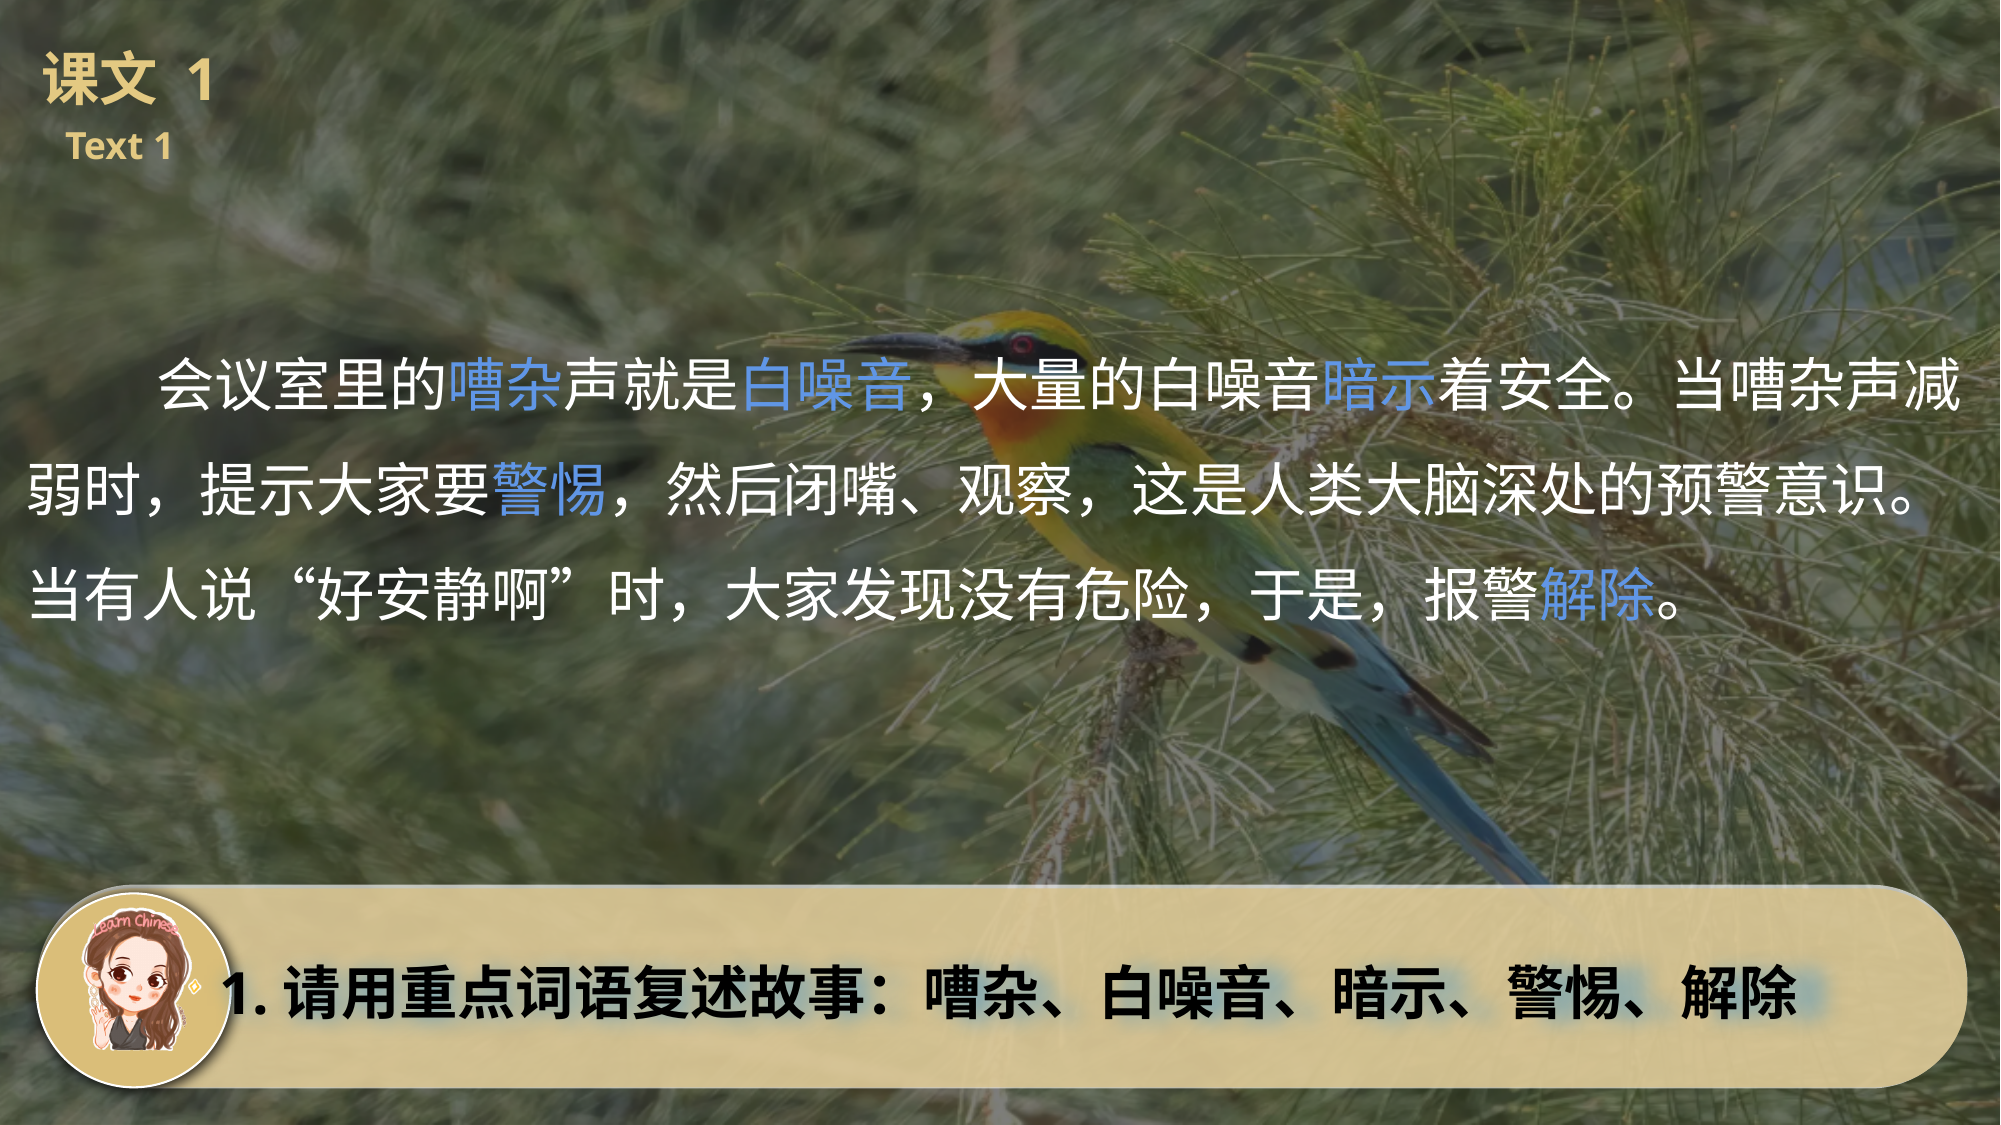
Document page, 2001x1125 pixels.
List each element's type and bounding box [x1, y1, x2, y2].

text_box [36, 888, 233, 1088]
picture [0, 0, 2001, 1125]
